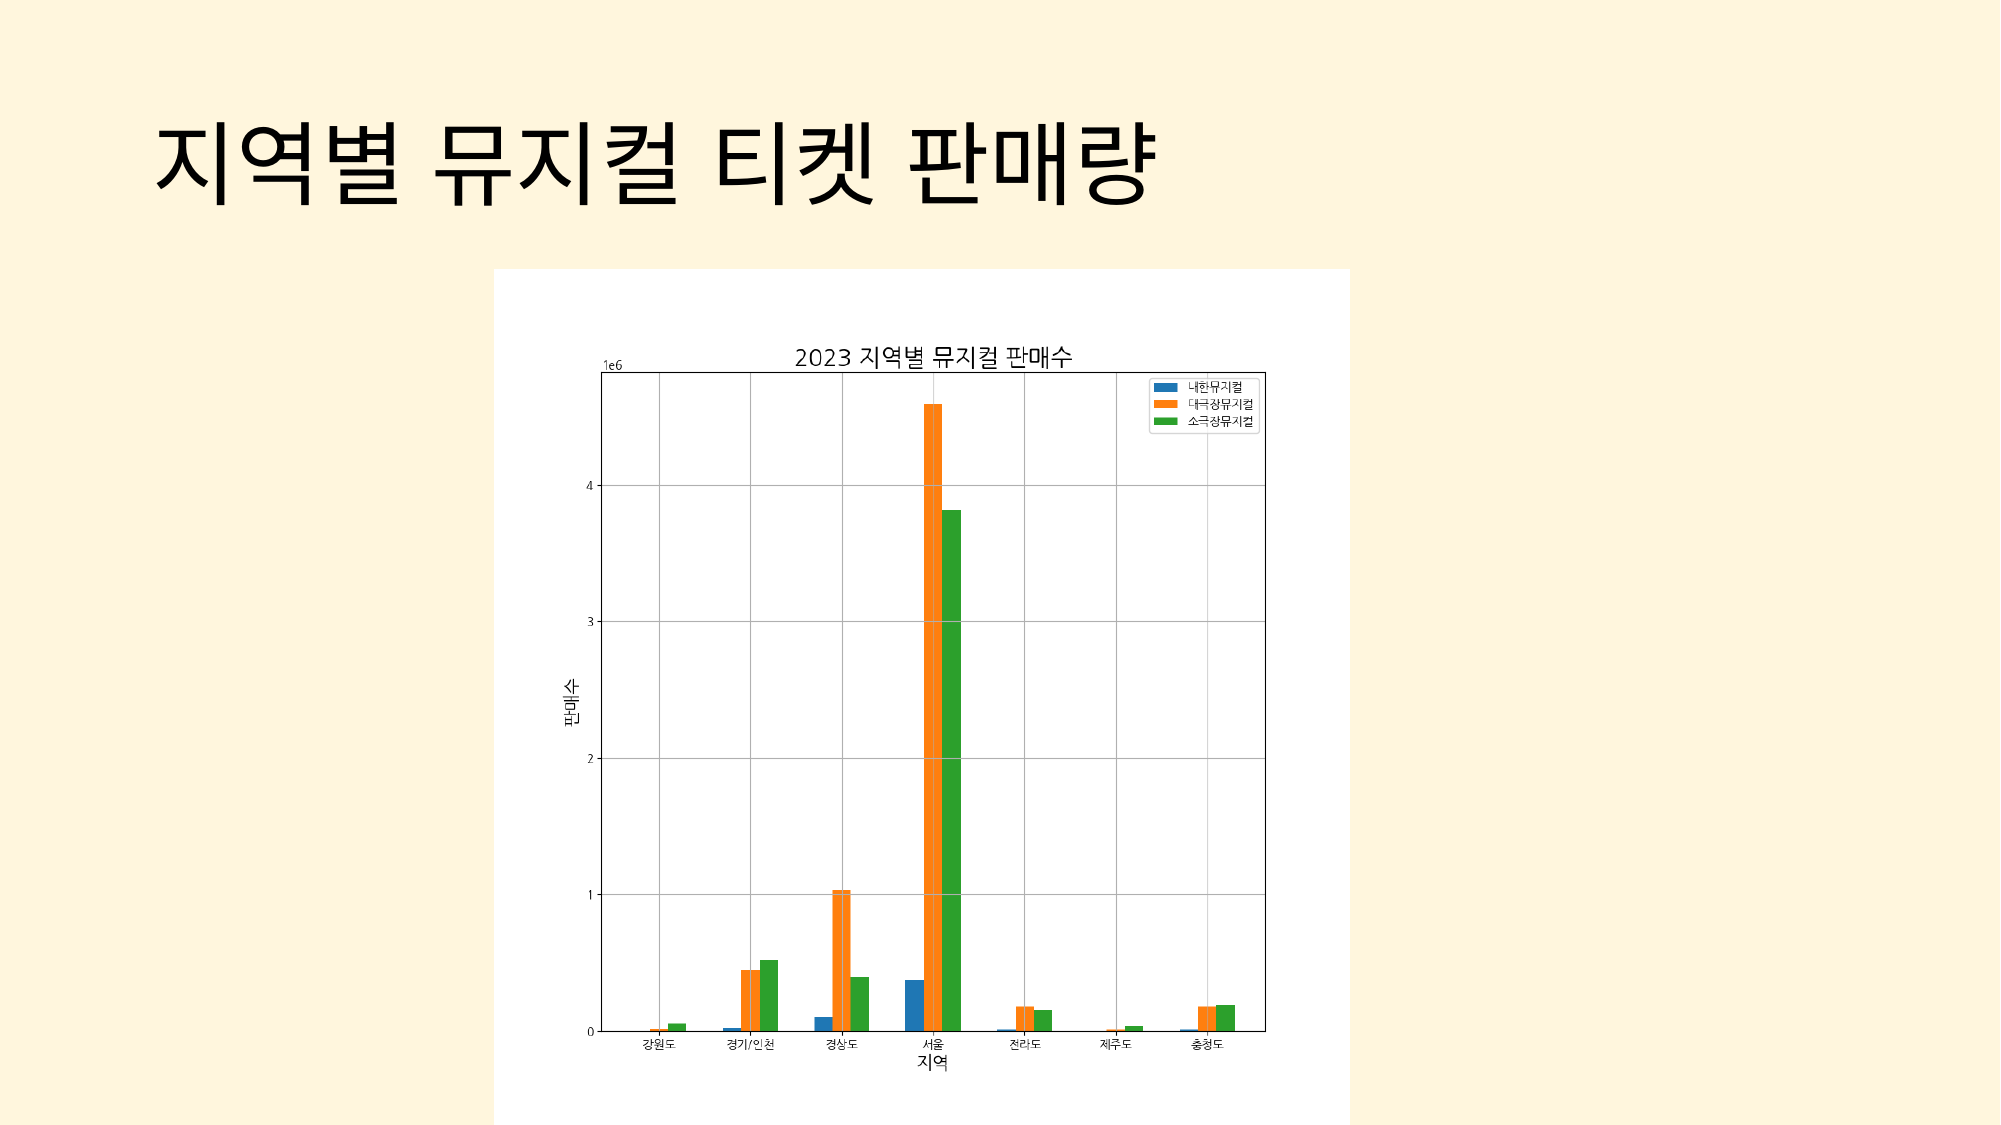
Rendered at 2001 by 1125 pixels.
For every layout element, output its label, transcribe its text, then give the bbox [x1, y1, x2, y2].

picture [494, 269, 1351, 1125]
title 지역별 뮤지컬 티켓 판매량 [137, 59, 1863, 278]
